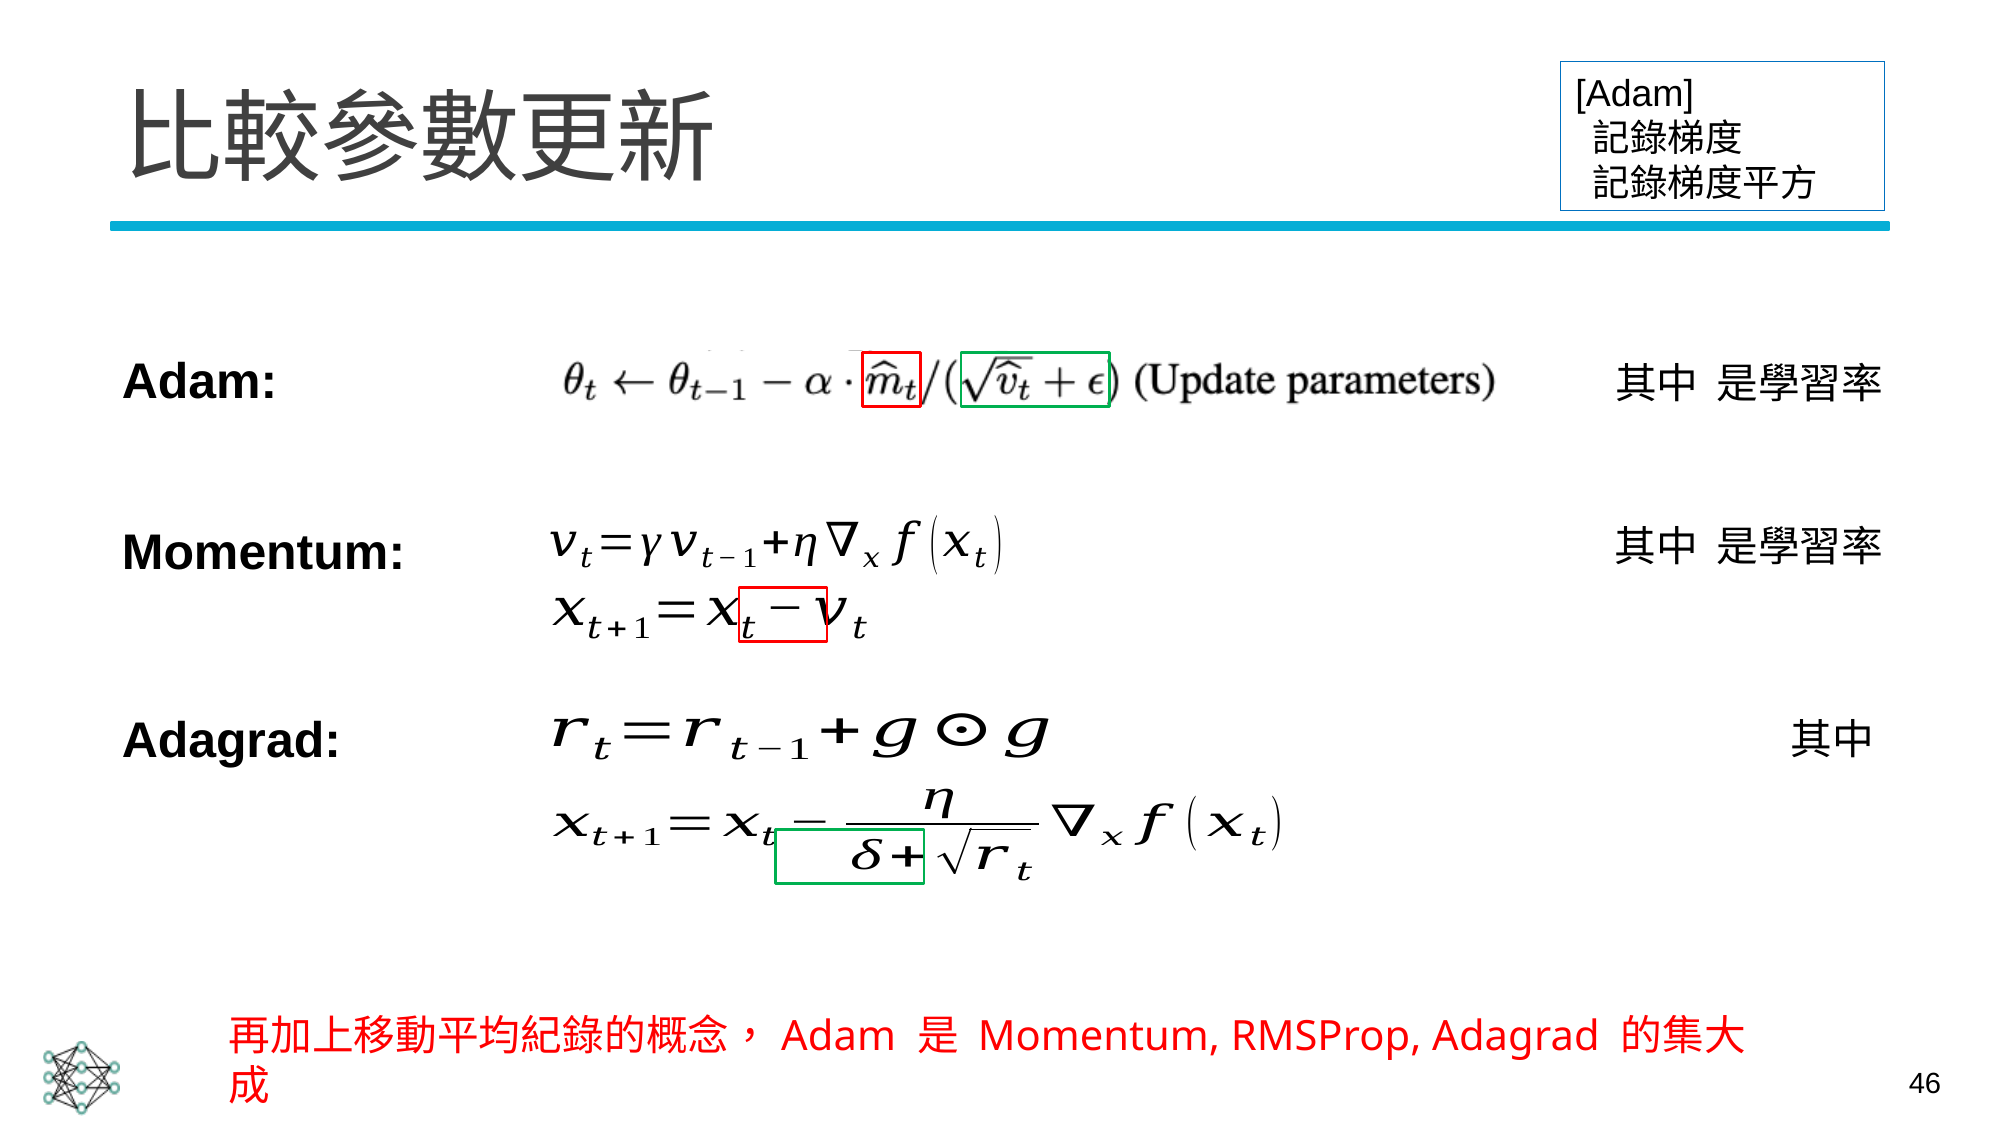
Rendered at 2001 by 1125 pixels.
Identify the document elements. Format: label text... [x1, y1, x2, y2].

text_box Adam: [107, 341, 520, 417]
slide_number 46 [1781, 1052, 1957, 1113]
text_box Momentum: [107, 511, 520, 587]
text_box Adagrad: [107, 700, 546, 776]
title 比較參數更新 [107, 58, 1899, 228]
text_box [738, 586, 828, 643]
picture [552, 349, 1885, 410]
text_box [774, 828, 925, 885]
text_box 再加上移動平均紀錄的概念，Adam 是 Momentum, RMSProp, Adagrad 的集大成 [213, 1000, 1781, 1116]
picture [43, 1041, 120, 1116]
